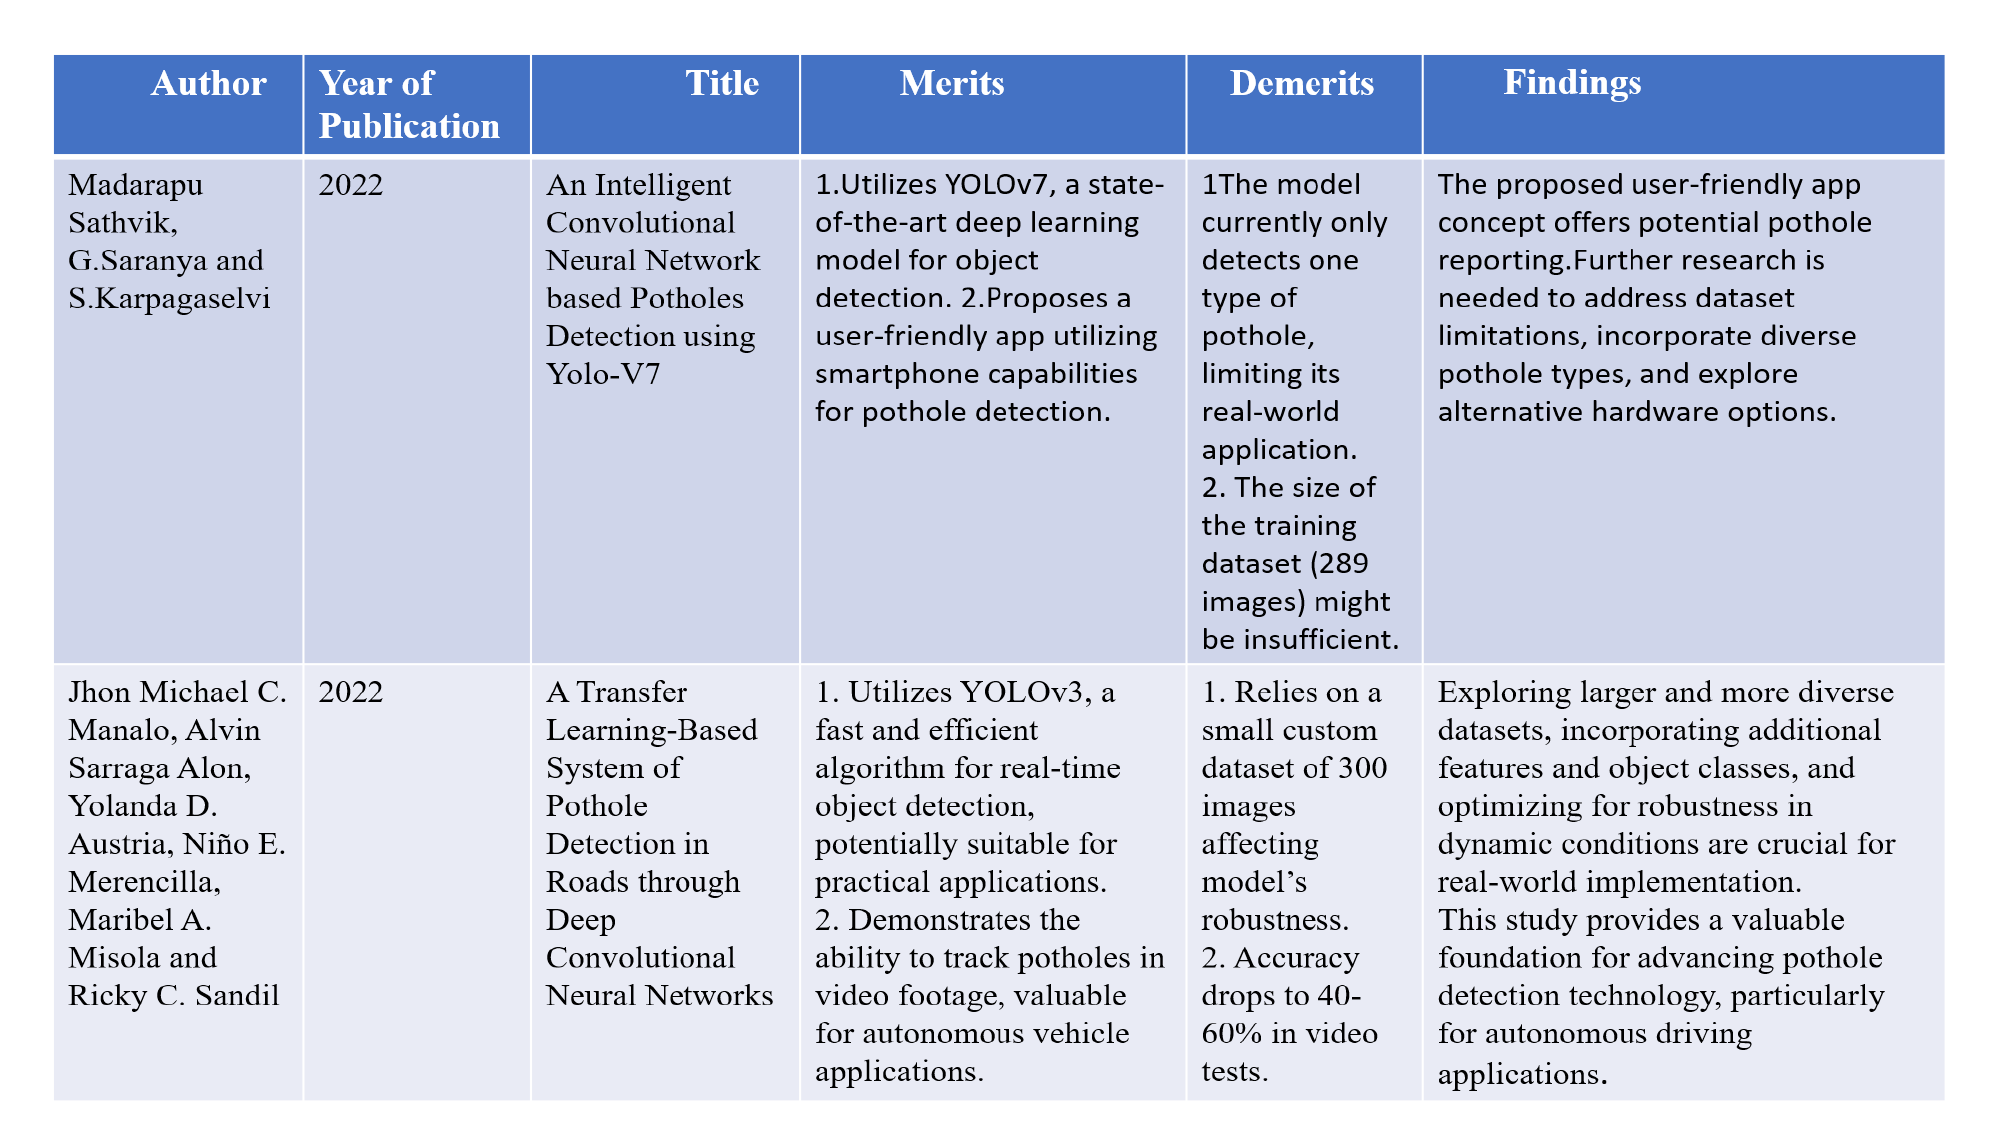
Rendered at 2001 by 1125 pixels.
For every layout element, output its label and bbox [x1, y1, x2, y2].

picture [51, 49, 1949, 1115]
